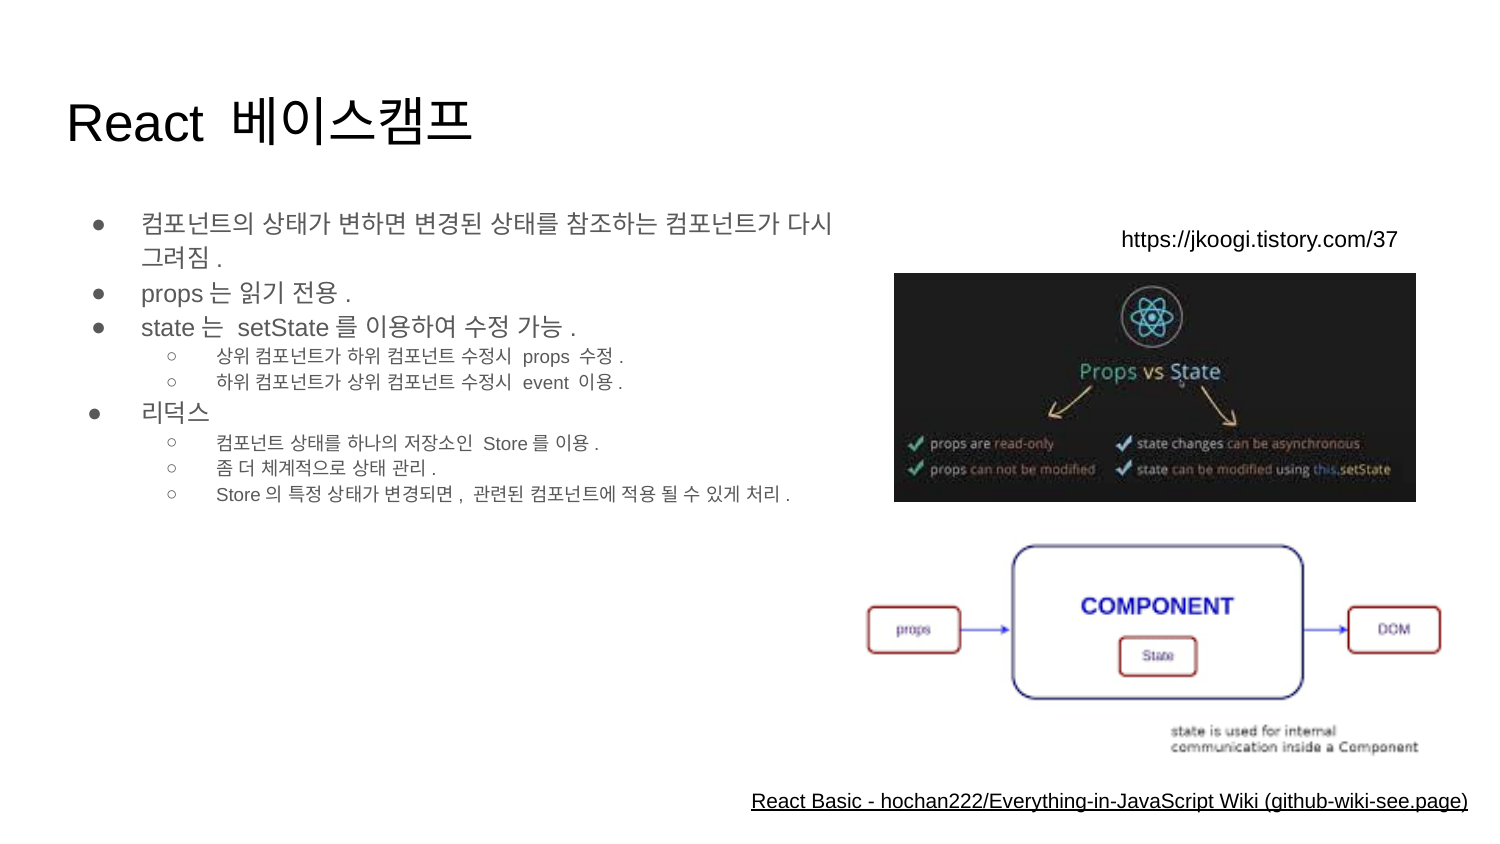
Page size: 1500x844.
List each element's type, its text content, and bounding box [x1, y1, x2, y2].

list 컴포넌트의 상태가 변하면 변경된 상태를 참조하는 컴포넌트가 다시 그려짐. props는 읽기 전용. state는 setState를 이용하여 수정 가능. 상위 컴포넌트가 하위 컴포넌트 수정시 props 수정. 하위 컴포넌트가 상위 컴포넌트 수정시 event 이용. 리덕스 컴포넌트 상태를 하나의 저장소인 Store를 이용. 좀 더 체계적으로 상태 관리. Store의 특정 상태가 변경되면, 관련된 컴포넌트에 적용 될 수 있게 처리. [51, 189, 895, 620]
picture [856, 538, 1454, 767]
text_box https://jkoogi.tistory.com/37 [1106, 217, 1417, 260]
text_box React Basic - hochan222/Everything-in-JavaScript Wiki (github-wiki-see.page) [733, 779, 1484, 820]
title React 베이스캠프 [51, 72, 1449, 167]
picture [893, 273, 1417, 503]
